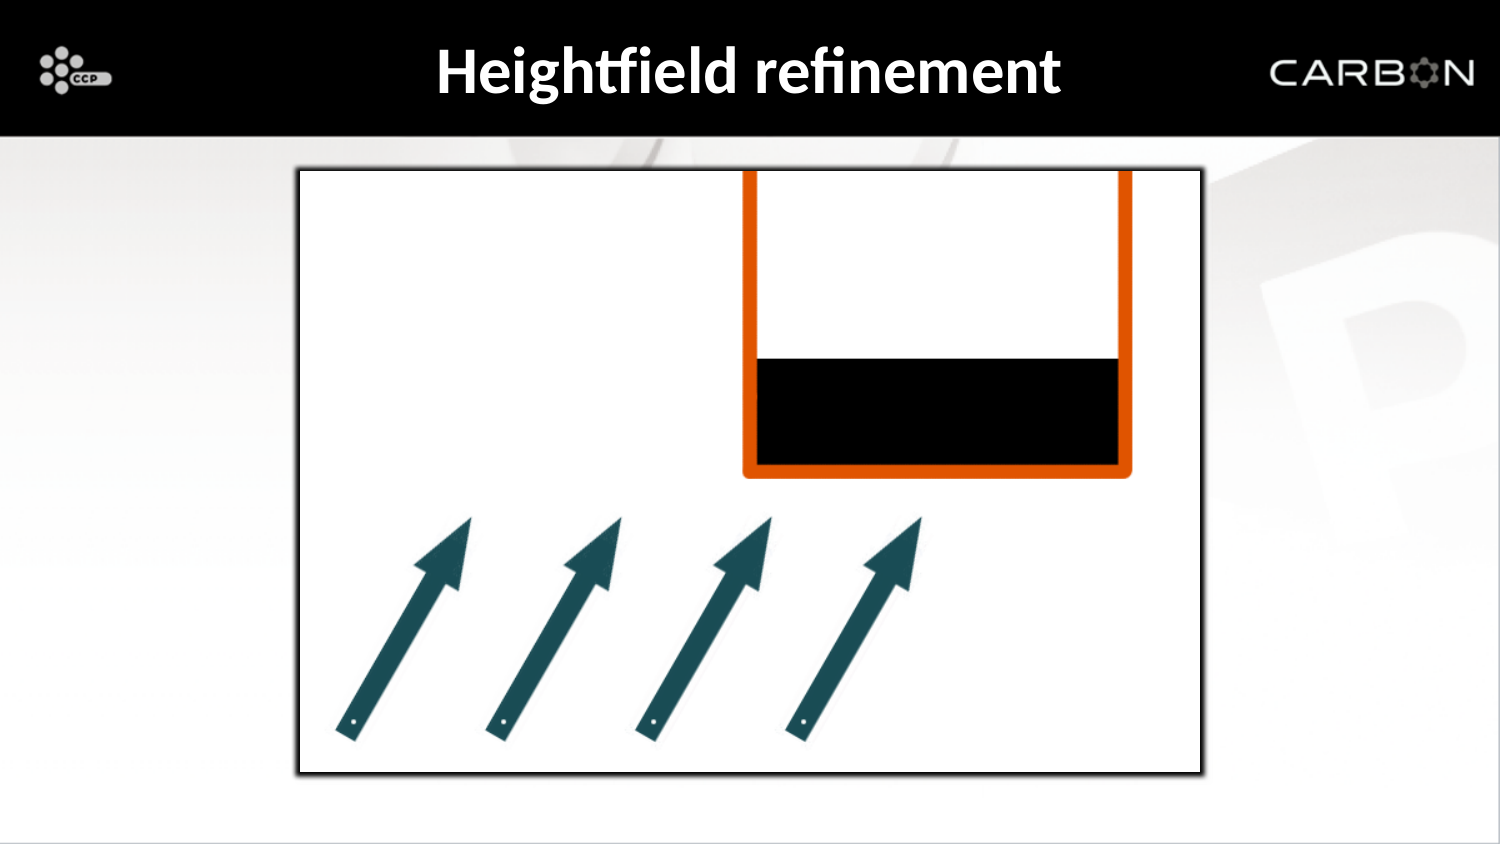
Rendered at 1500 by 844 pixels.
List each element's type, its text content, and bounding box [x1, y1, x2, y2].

picture [0, 0, 1500, 844]
title Heightfield refinement [75, 0, 1425, 135]
